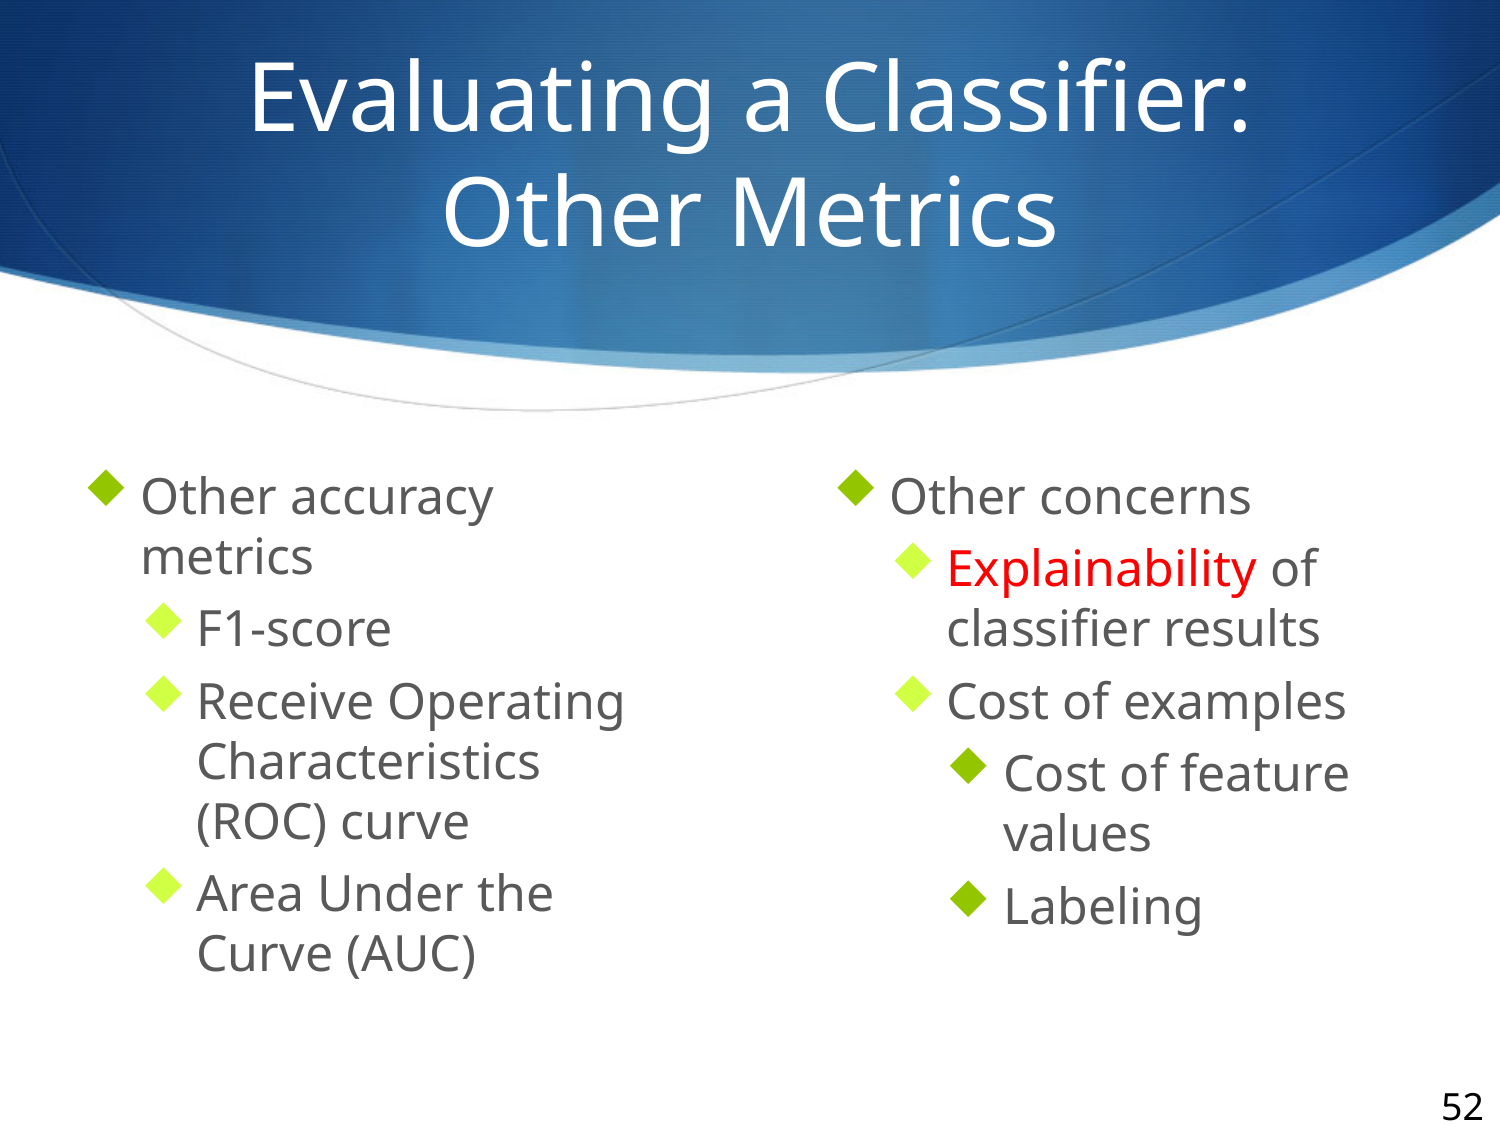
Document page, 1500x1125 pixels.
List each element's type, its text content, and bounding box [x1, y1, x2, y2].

picture [0, 0, 1500, 1125]
list Other accuracy metrics F1-score Receive Operating Characteristics (ROC) curve Area Under the Curve (AUC) [68, 456, 687, 991]
slide_number 52 [1426, 1075, 1500, 1125]
title Evaluating a Classifier: Other Metrics [75, 56, 1425, 245]
list Other concerns Explainability of classifier results Cost of examples Cost of feature values Labeling [818, 456, 1437, 991]
